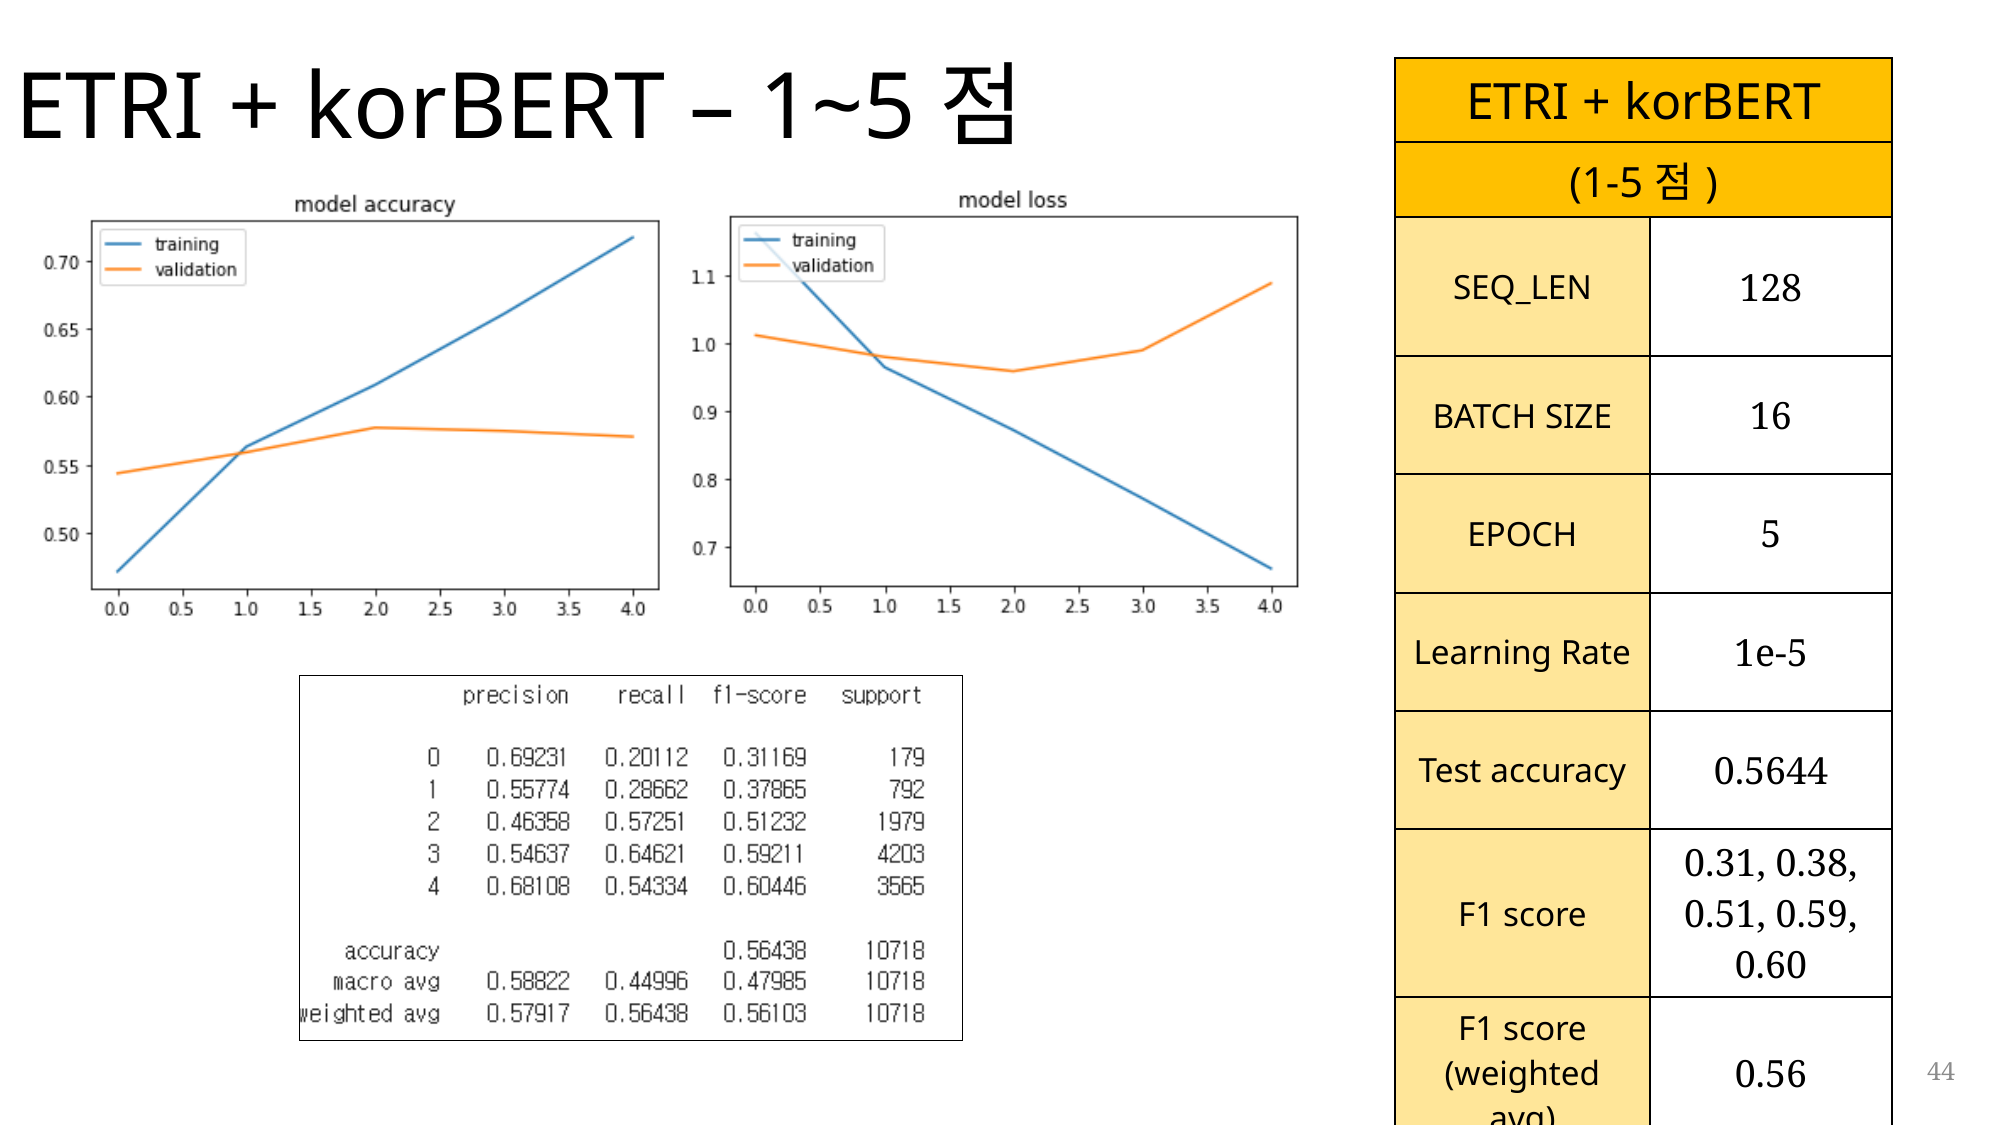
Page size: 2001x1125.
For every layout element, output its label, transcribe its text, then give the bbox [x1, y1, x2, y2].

table_cell SEQ_LEN [1396, 218, 1649, 355]
table_cell 128 [1651, 218, 1891, 355]
table_cell F1 score [1396, 830, 1649, 996]
table_cell BATCH SIZE [1396, 357, 1649, 473]
table_cell EPOCH [1396, 475, 1649, 592]
picture [27, 179, 1319, 630]
table_cell (1-5점) [1396, 143, 1891, 216]
table_cell Test accuracy [1396, 712, 1649, 828]
table_cell Learning Rate [1396, 594, 1649, 710]
picture [299, 675, 963, 1041]
table_cell 0.56 [1651, 998, 1891, 1125]
table_cell 1e-5 [1651, 594, 1891, 710]
table_header ETRI + korBERT [1396, 59, 1891, 141]
table_cell 0.5644 [1651, 712, 1891, 828]
table_cell F1 score (weighted avg) [1396, 998, 1649, 1125]
slide_number 44 [1893, 1042, 1971, 1103]
title ETRI + korBERT – 1~5점 [0, 0, 1725, 218]
table_cell 0.31, 0.38, 0.51, 0.59, 0.60 [1651, 830, 1891, 996]
table_cell 5 [1651, 475, 1891, 592]
table_cell 16 [1651, 357, 1891, 473]
